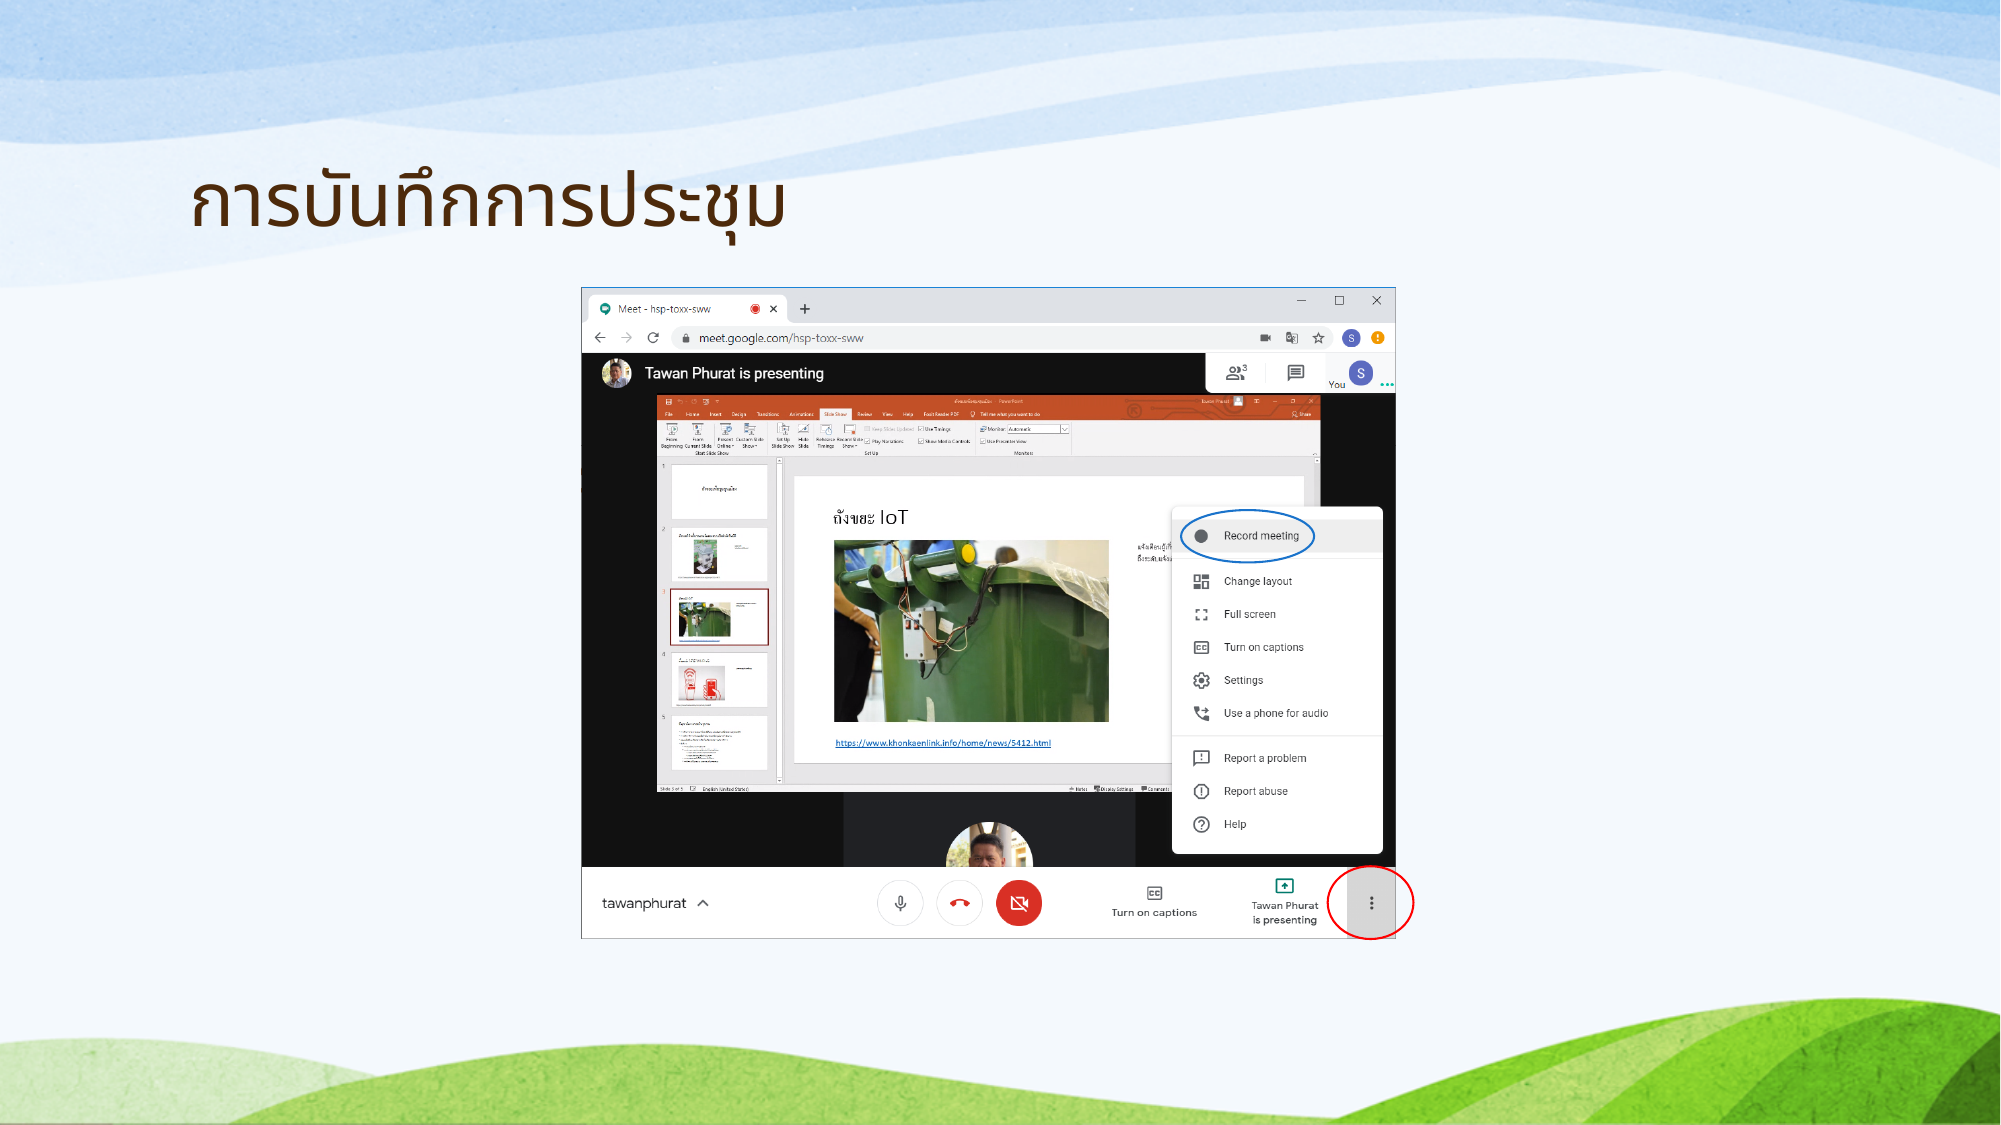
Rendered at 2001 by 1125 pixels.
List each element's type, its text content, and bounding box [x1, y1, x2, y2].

text_box [1396, 872, 1415, 934]
title การบันทึกการประชุม [174, 50, 1825, 250]
picture [0, 0, 2001, 1125]
